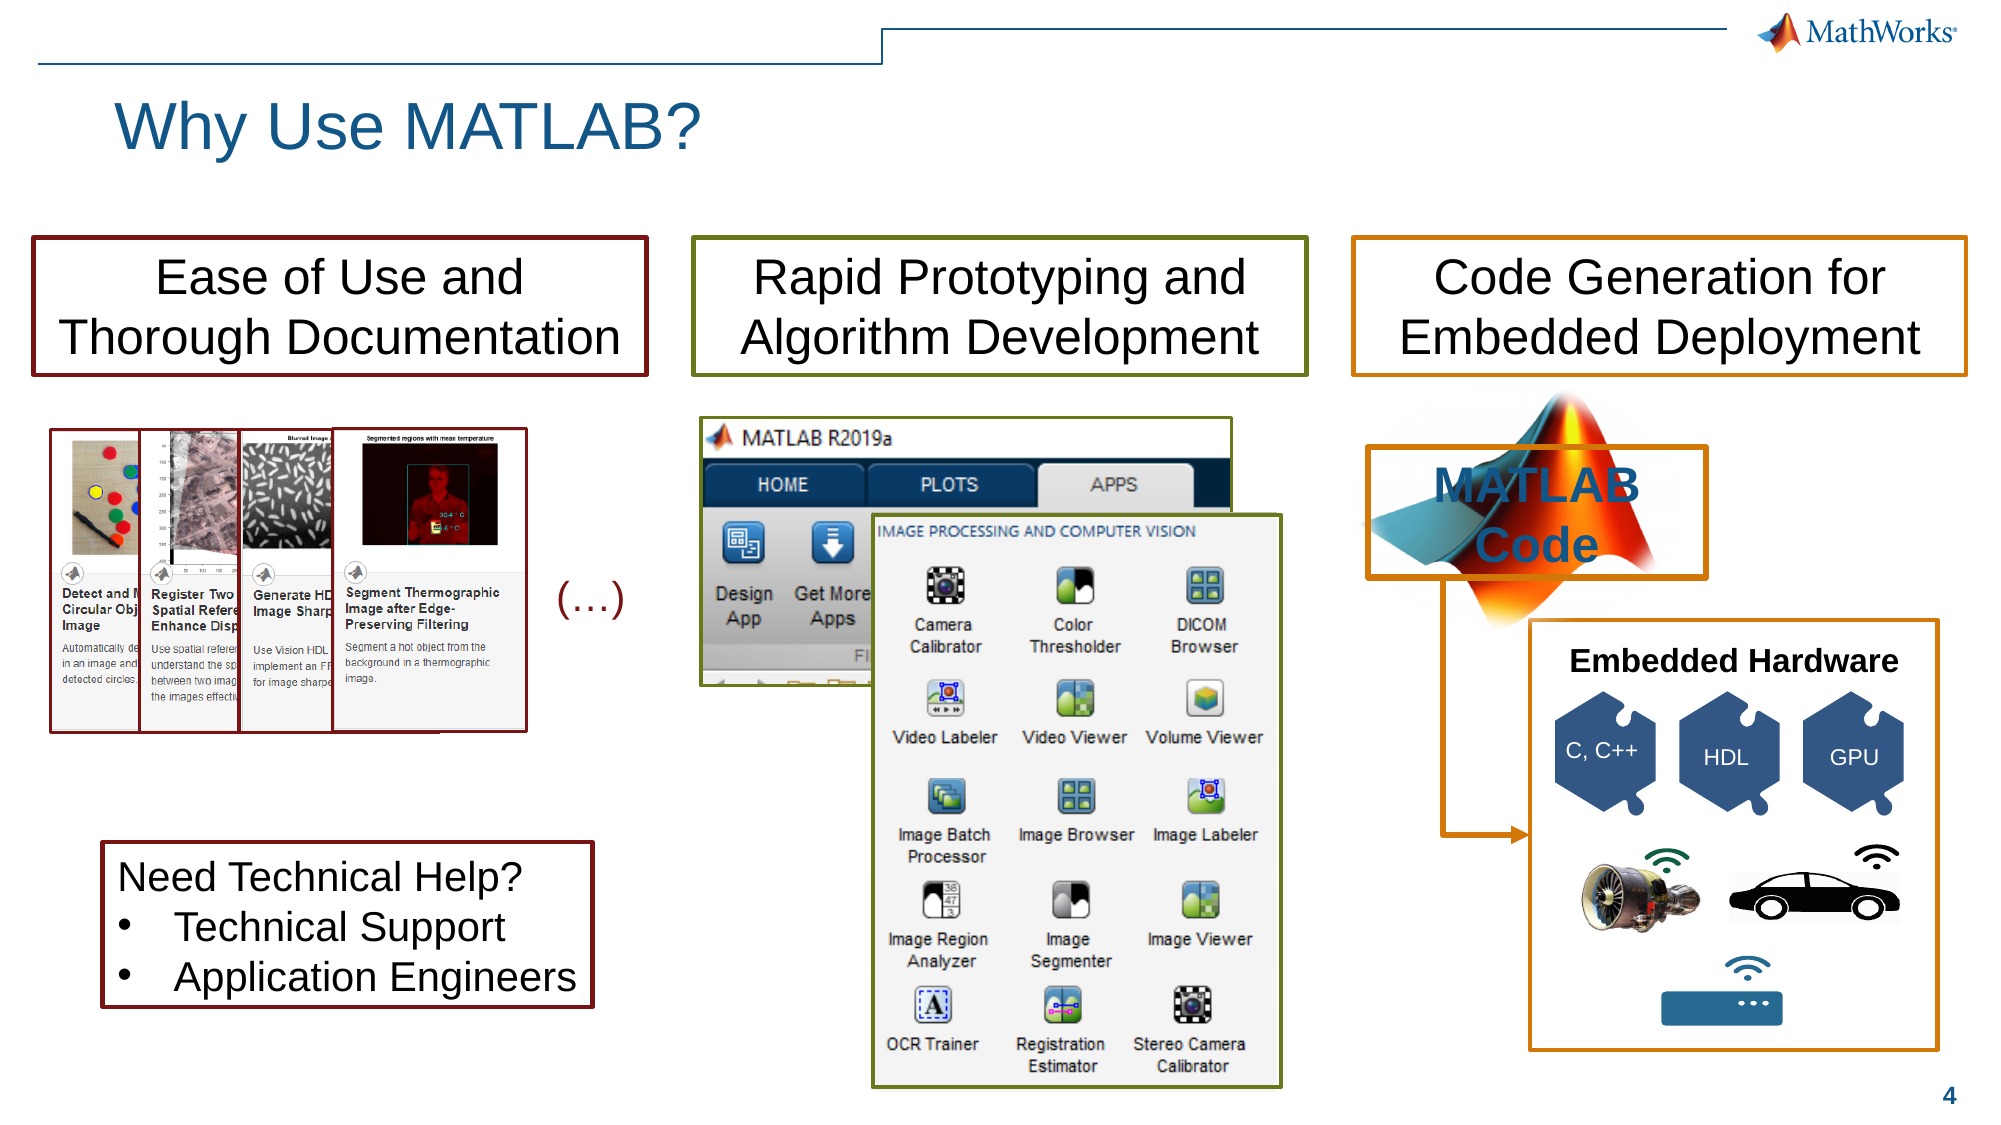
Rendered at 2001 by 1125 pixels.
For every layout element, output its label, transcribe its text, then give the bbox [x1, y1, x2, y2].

text_box Code Generation for Embedded Deployment [1352, 235, 1968, 377]
text_box [1279, 513, 1283, 1089]
text_box Rapid Prototyping and Algorithm Development [692, 235, 1308, 377]
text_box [1661, 955, 1783, 1026]
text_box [1358, 663, 1614, 752]
text_box (…) [541, 562, 650, 628]
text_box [870, 511, 1277, 1092]
picture [702, 418, 1231, 685]
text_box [1344, 377, 1707, 637]
text_box [1528, 618, 1940, 1052]
title Why Use MATLAB? [99, 75, 1867, 238]
picture [1751, 3, 1970, 63]
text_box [1551, 625, 1927, 816]
picture [51, 429, 526, 731]
text_box Ease of Use and Thorough Documentation [32, 235, 648, 377]
text_box Need Technical Help? Technical Support Application Engineers [100, 840, 595, 1009]
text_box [1556, 844, 1901, 936]
